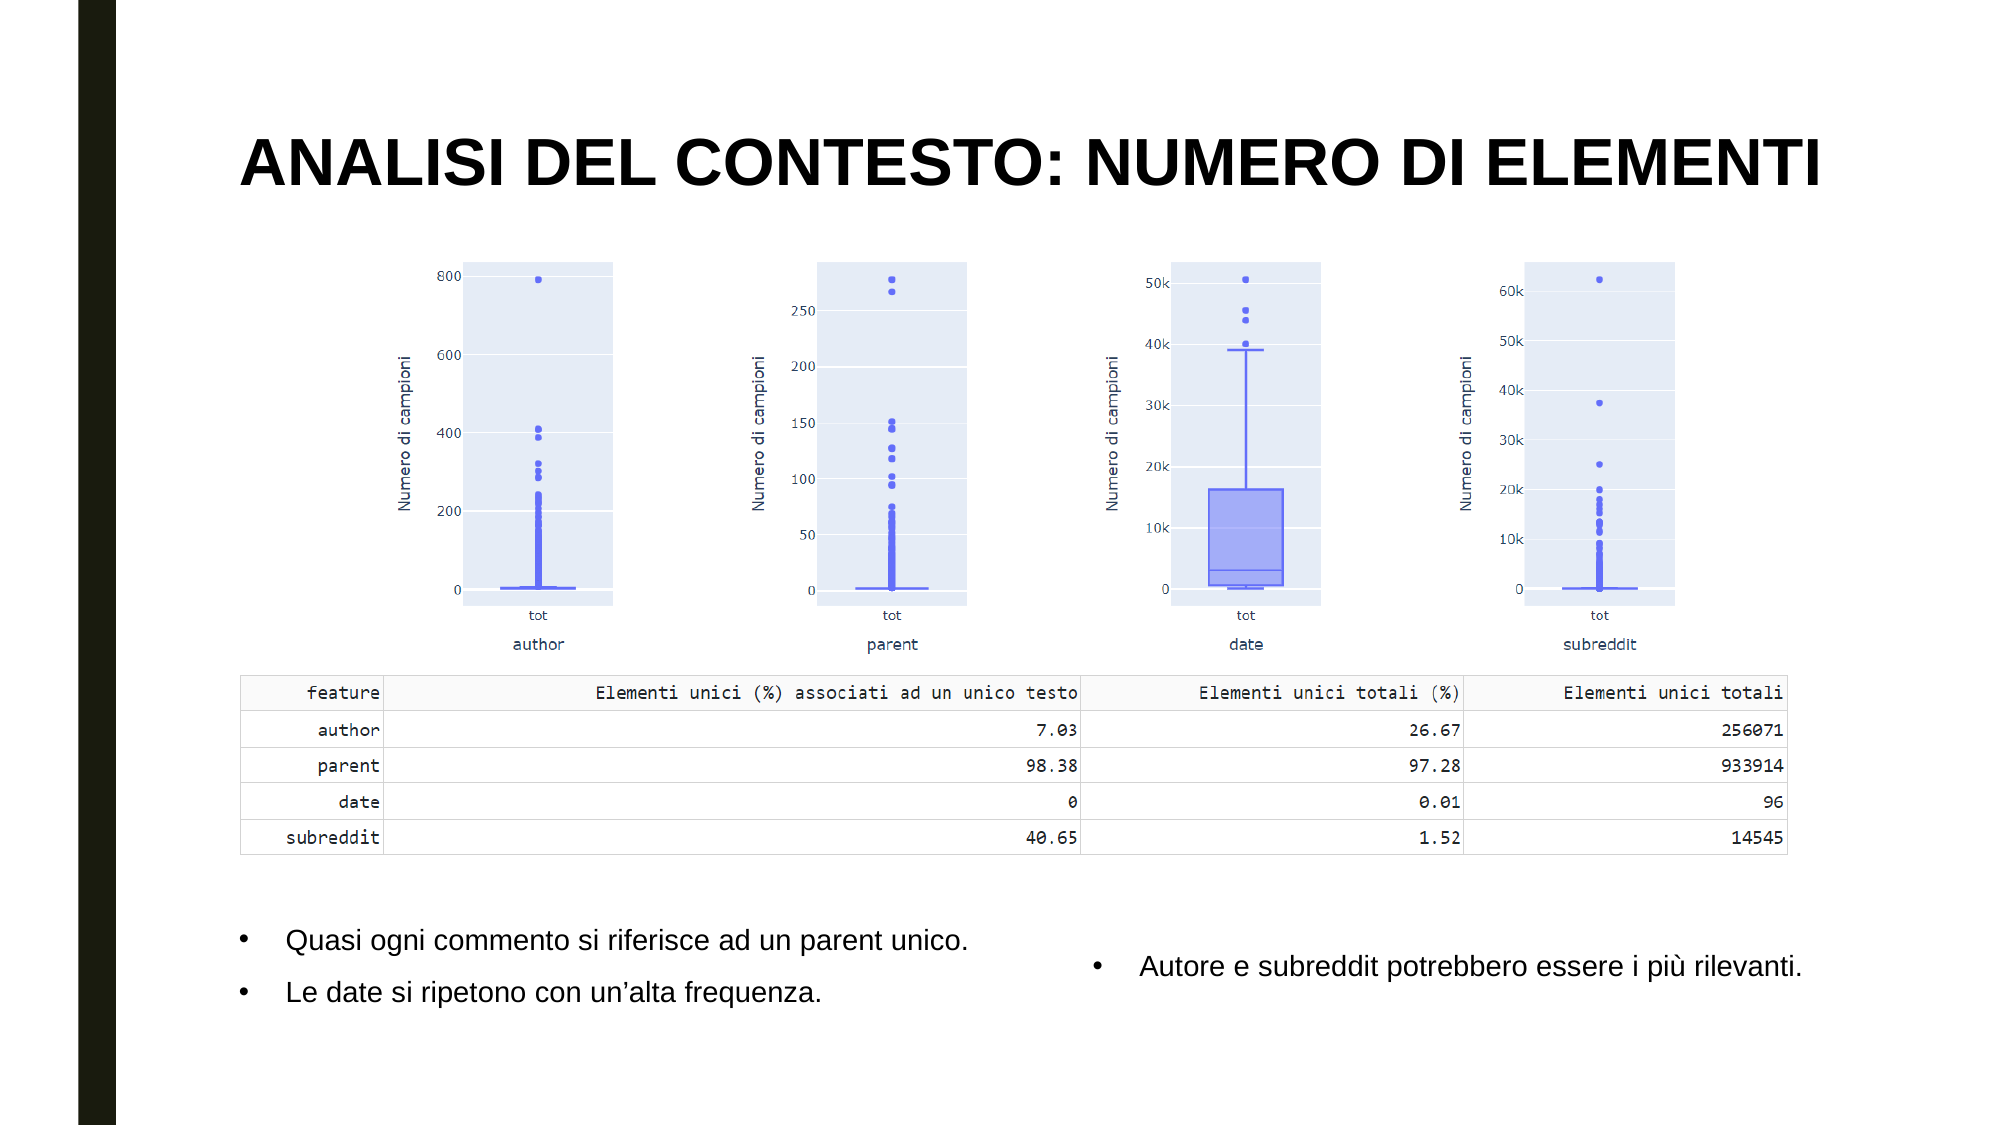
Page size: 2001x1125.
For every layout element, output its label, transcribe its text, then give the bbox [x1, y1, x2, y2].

title Analisi del contesto: Numero di elementi [223, 120, 1867, 261]
text_box Autore e subreddit potrebbero essere i più rilevanti. [1077, 922, 1932, 1043]
picture [223, 230, 1795, 871]
text_box Quasi ogni commento si riferisce ad un parent unico. Le date si ripetono con un’alta frequenza. [223, 896, 1078, 1069]
